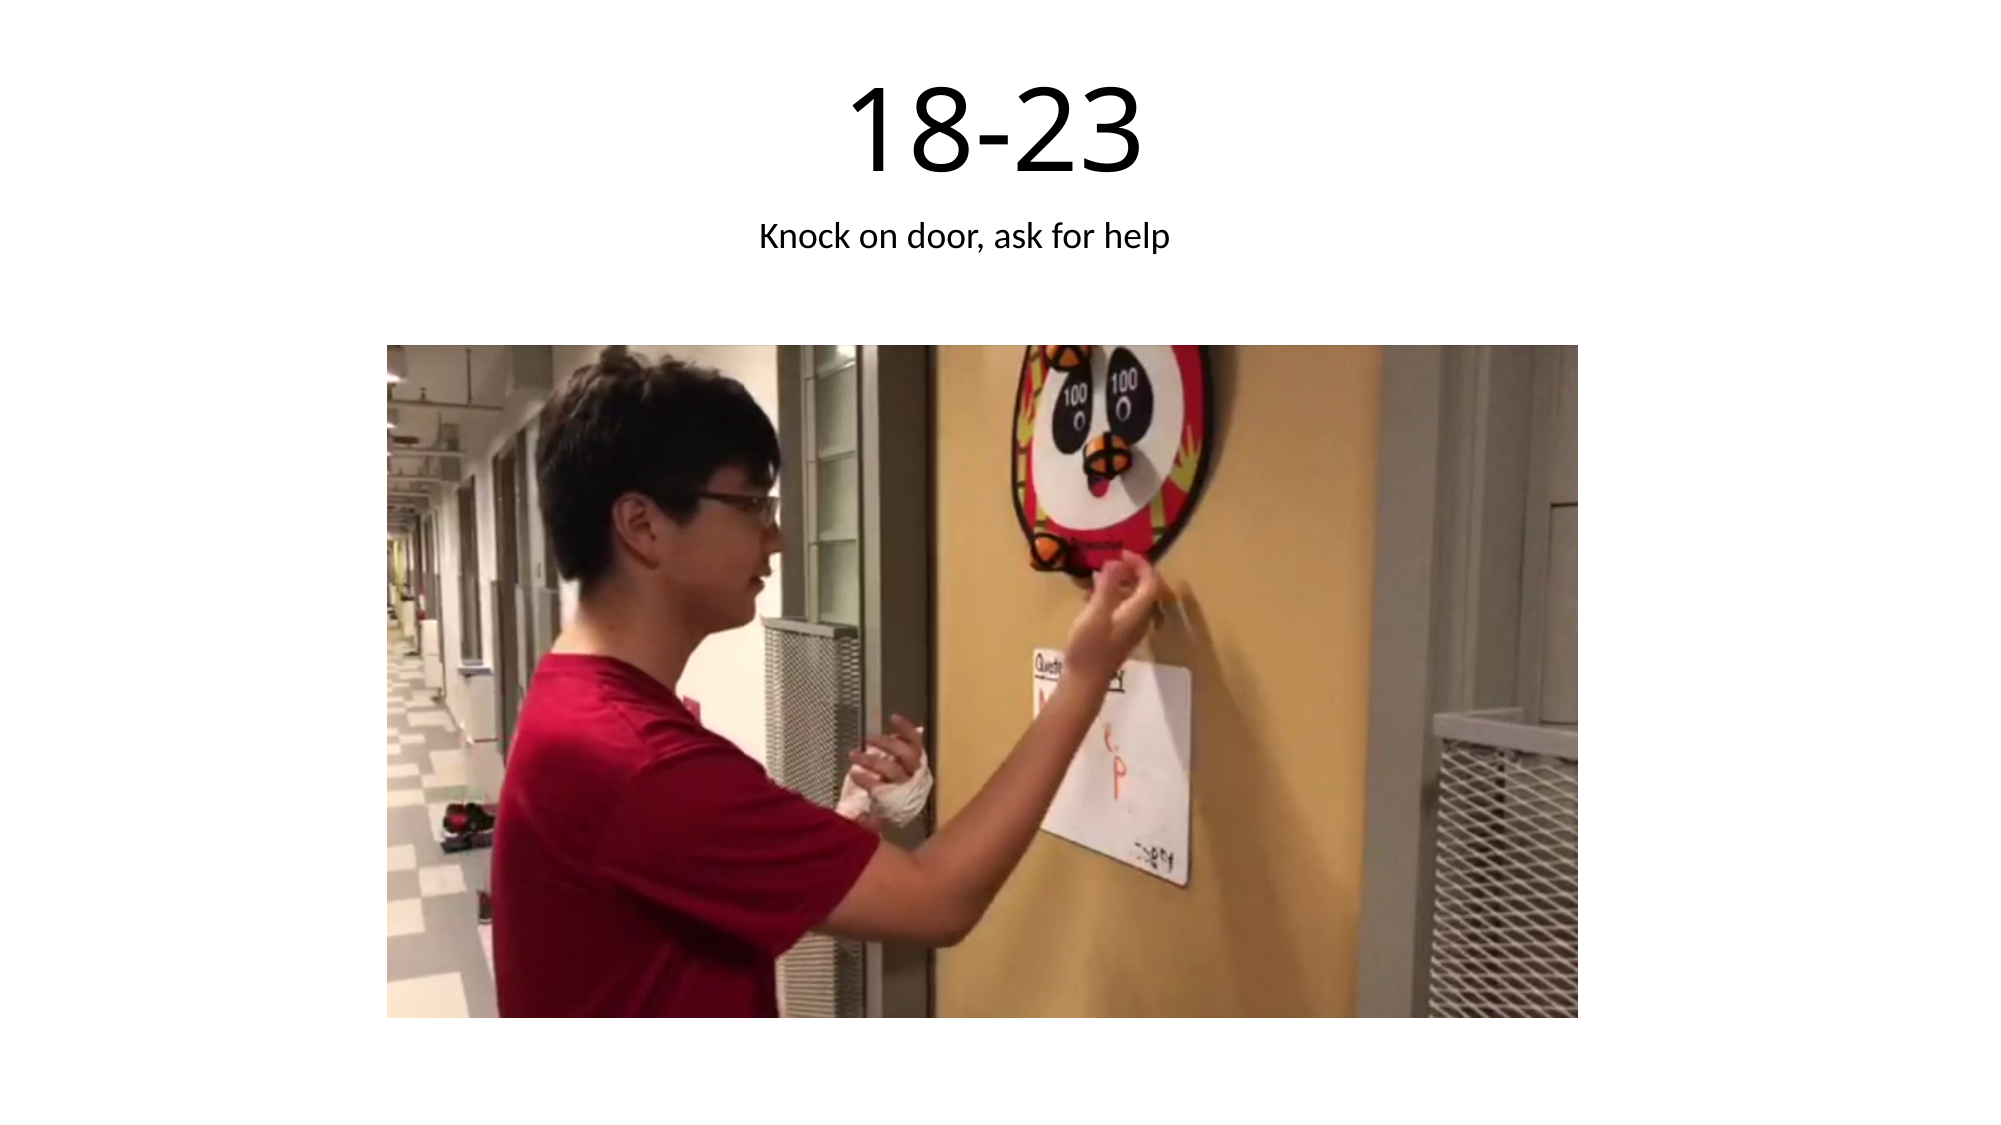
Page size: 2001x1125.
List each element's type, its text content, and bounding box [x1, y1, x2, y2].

picture [387, 345, 1578, 1018]
title 18-23 [244, 62, 1745, 204]
text_box Knock on door, ask for help [744, 203, 1356, 264]
